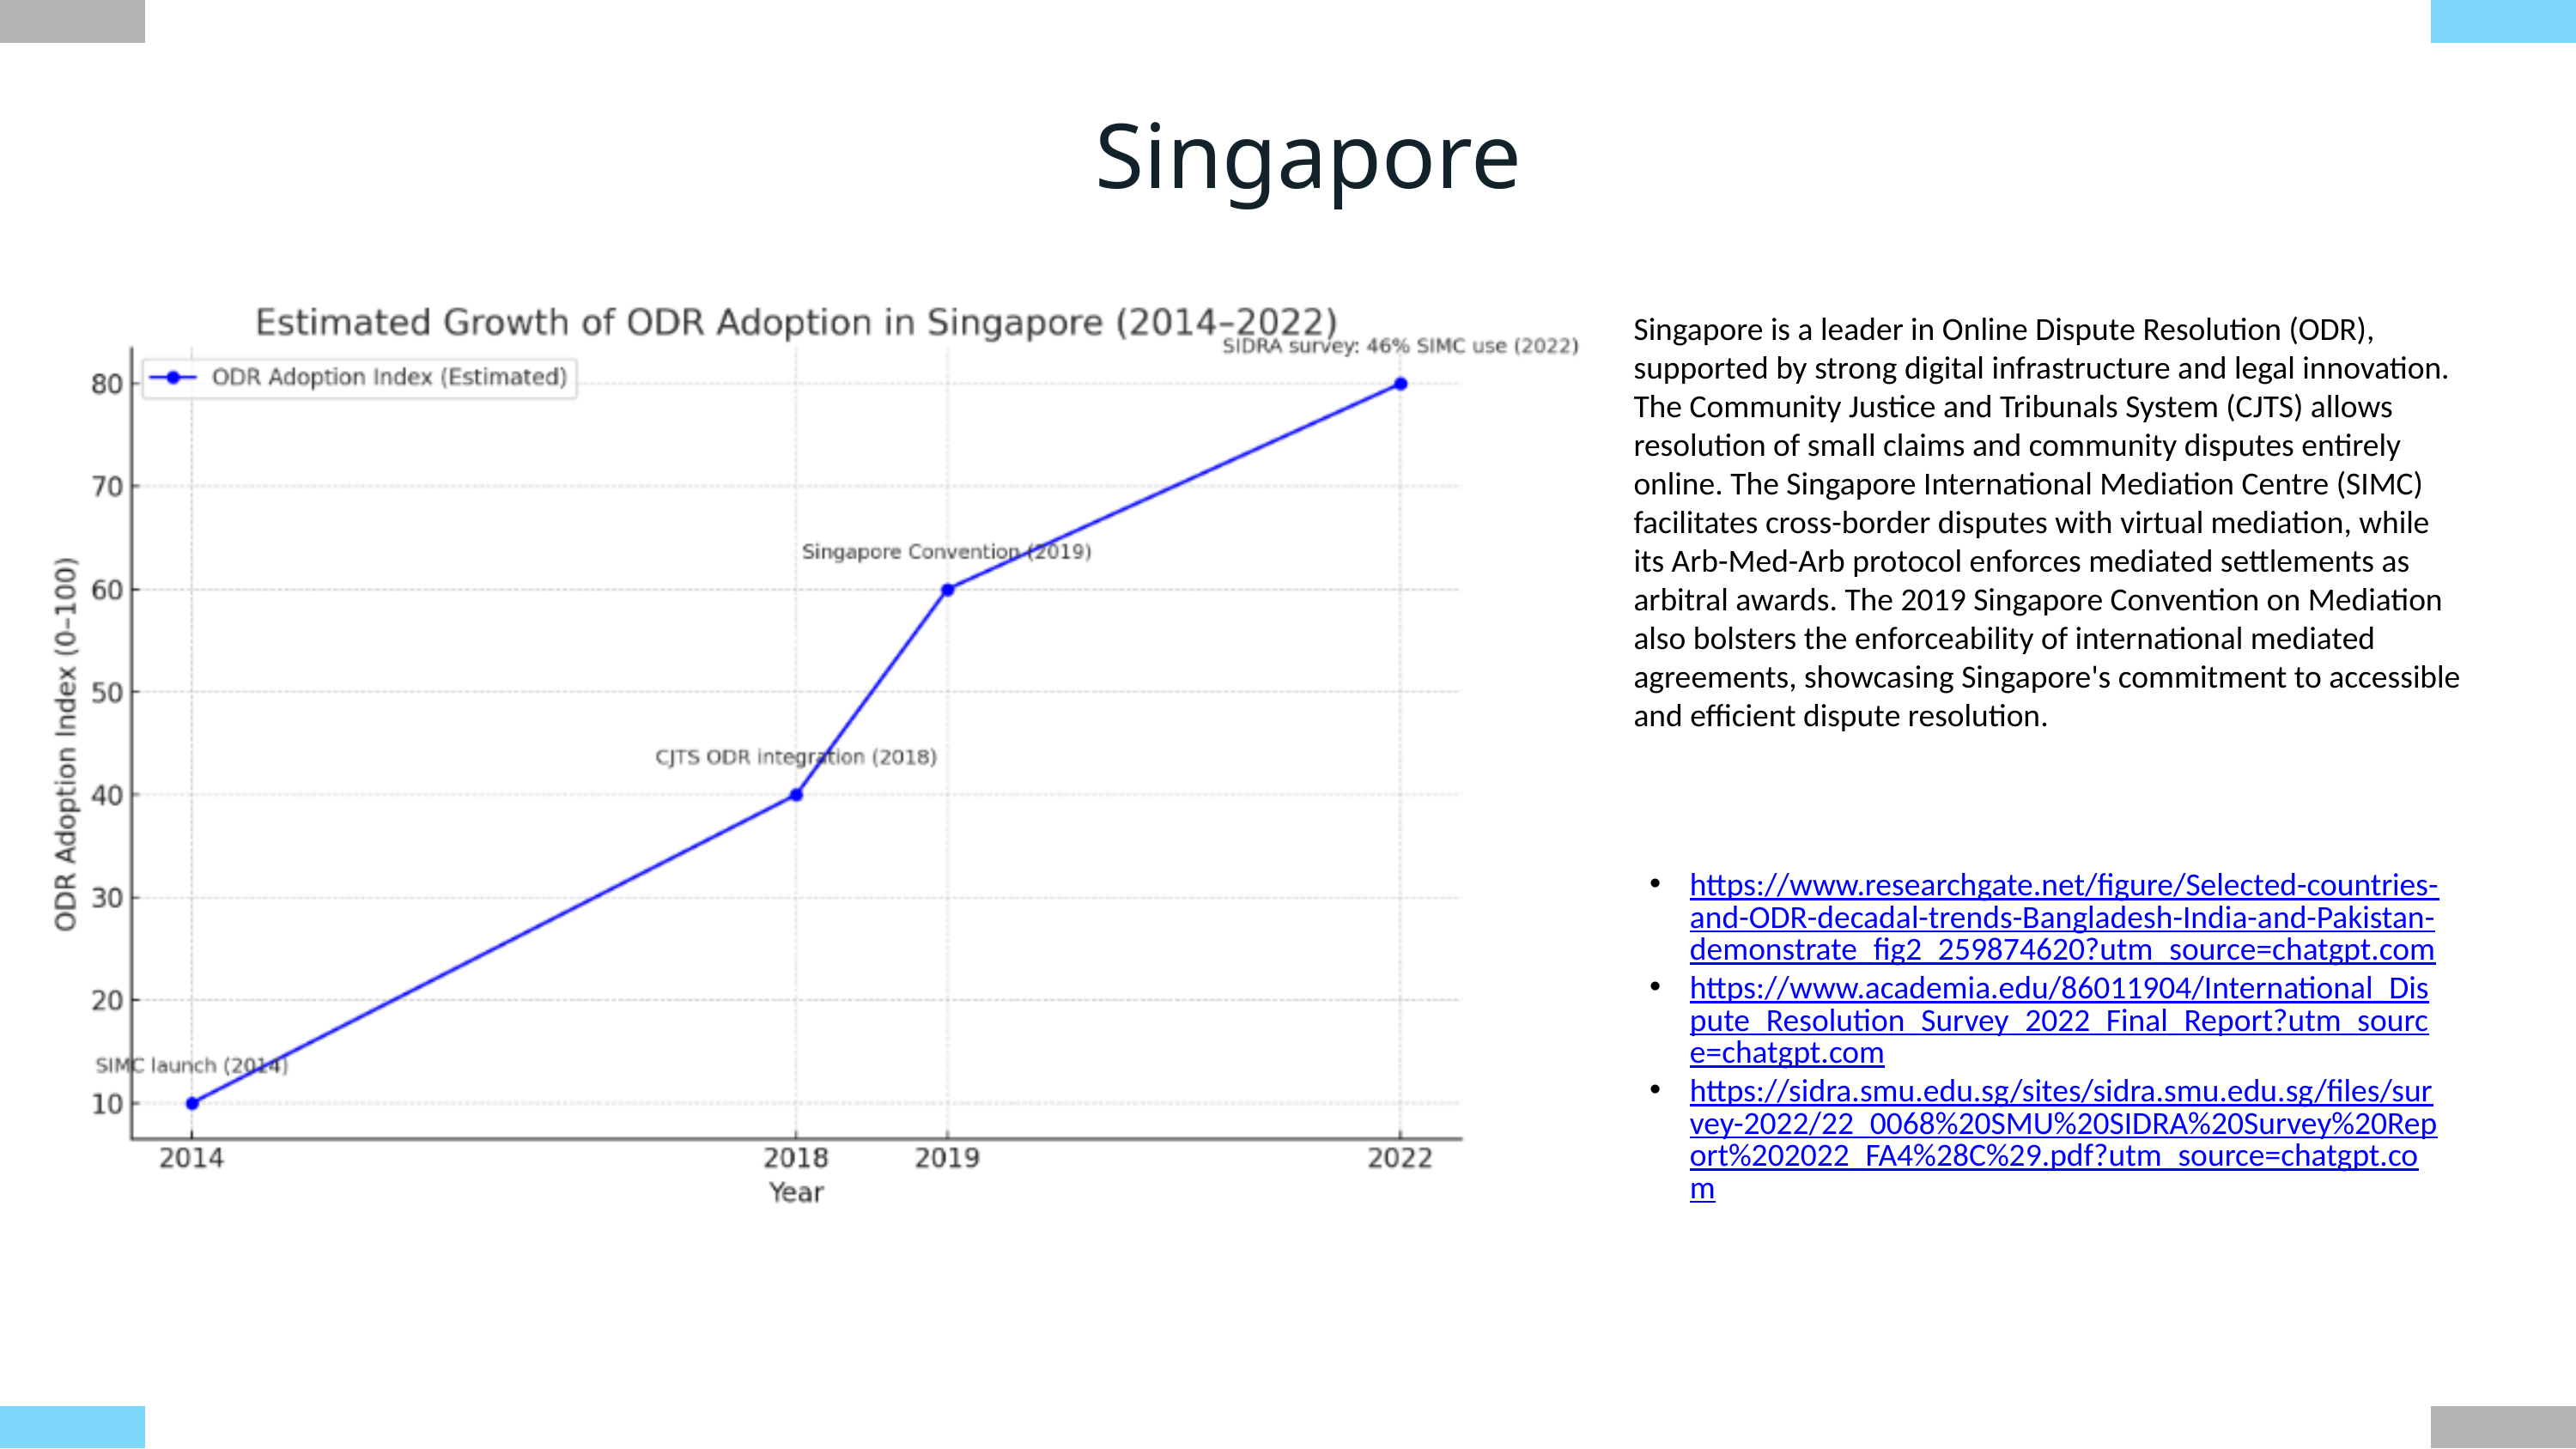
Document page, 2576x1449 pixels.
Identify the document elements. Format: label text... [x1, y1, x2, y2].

picture [45, 294, 1589, 1222]
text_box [0, 1405, 145, 1449]
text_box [2430, 0, 2576, 43]
text_box https://www.researchgate.net/figure/Selected-countries-and-ODR-decadal-trends-Bangladesh-India-and-Pakistan-demonstrate_fig2_259874620?utm_source=chatgpt.com https://www.academia.edu/86011904/International_Dispute_Resolution_Survey_2022_Final_Report?utm_source=chatgpt.com https://sidra.smu.edu.sg/sites/sidra.smu.edu.sg/files/survey-2022/22_0068%20SMU%20SIDRA%20Survey%20Report%202022_FA4%28C%29.pdf?utm_source=chatgpt.com [1637, 857, 2455, 986]
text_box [2430, 1405, 2576, 1449]
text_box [0, 0, 145, 43]
text_box Singapore [1095, 102, 1589, 207]
text_box Singapore is a leader in Online Dispute Resolution (ODR), supported by strong digital infrastructure and legal innovation. The Community Justice and Tribunals System (CJTS) allows resolution of small claims and community disputes entirely online. The Singapore International Mediation Centre (SIMC) facilitates cross-border disputes with virtual mediation, while its Arb-Med-Arb protocol enforces mediated settlements as arbitral awards. The 2019 Singapore Convention on Mediation also bolsters the enforceability of international mediated agreements, showcasing Singapore's commitment to accessible and efficient dispute resolution. [1620, 301, 2480, 740]
